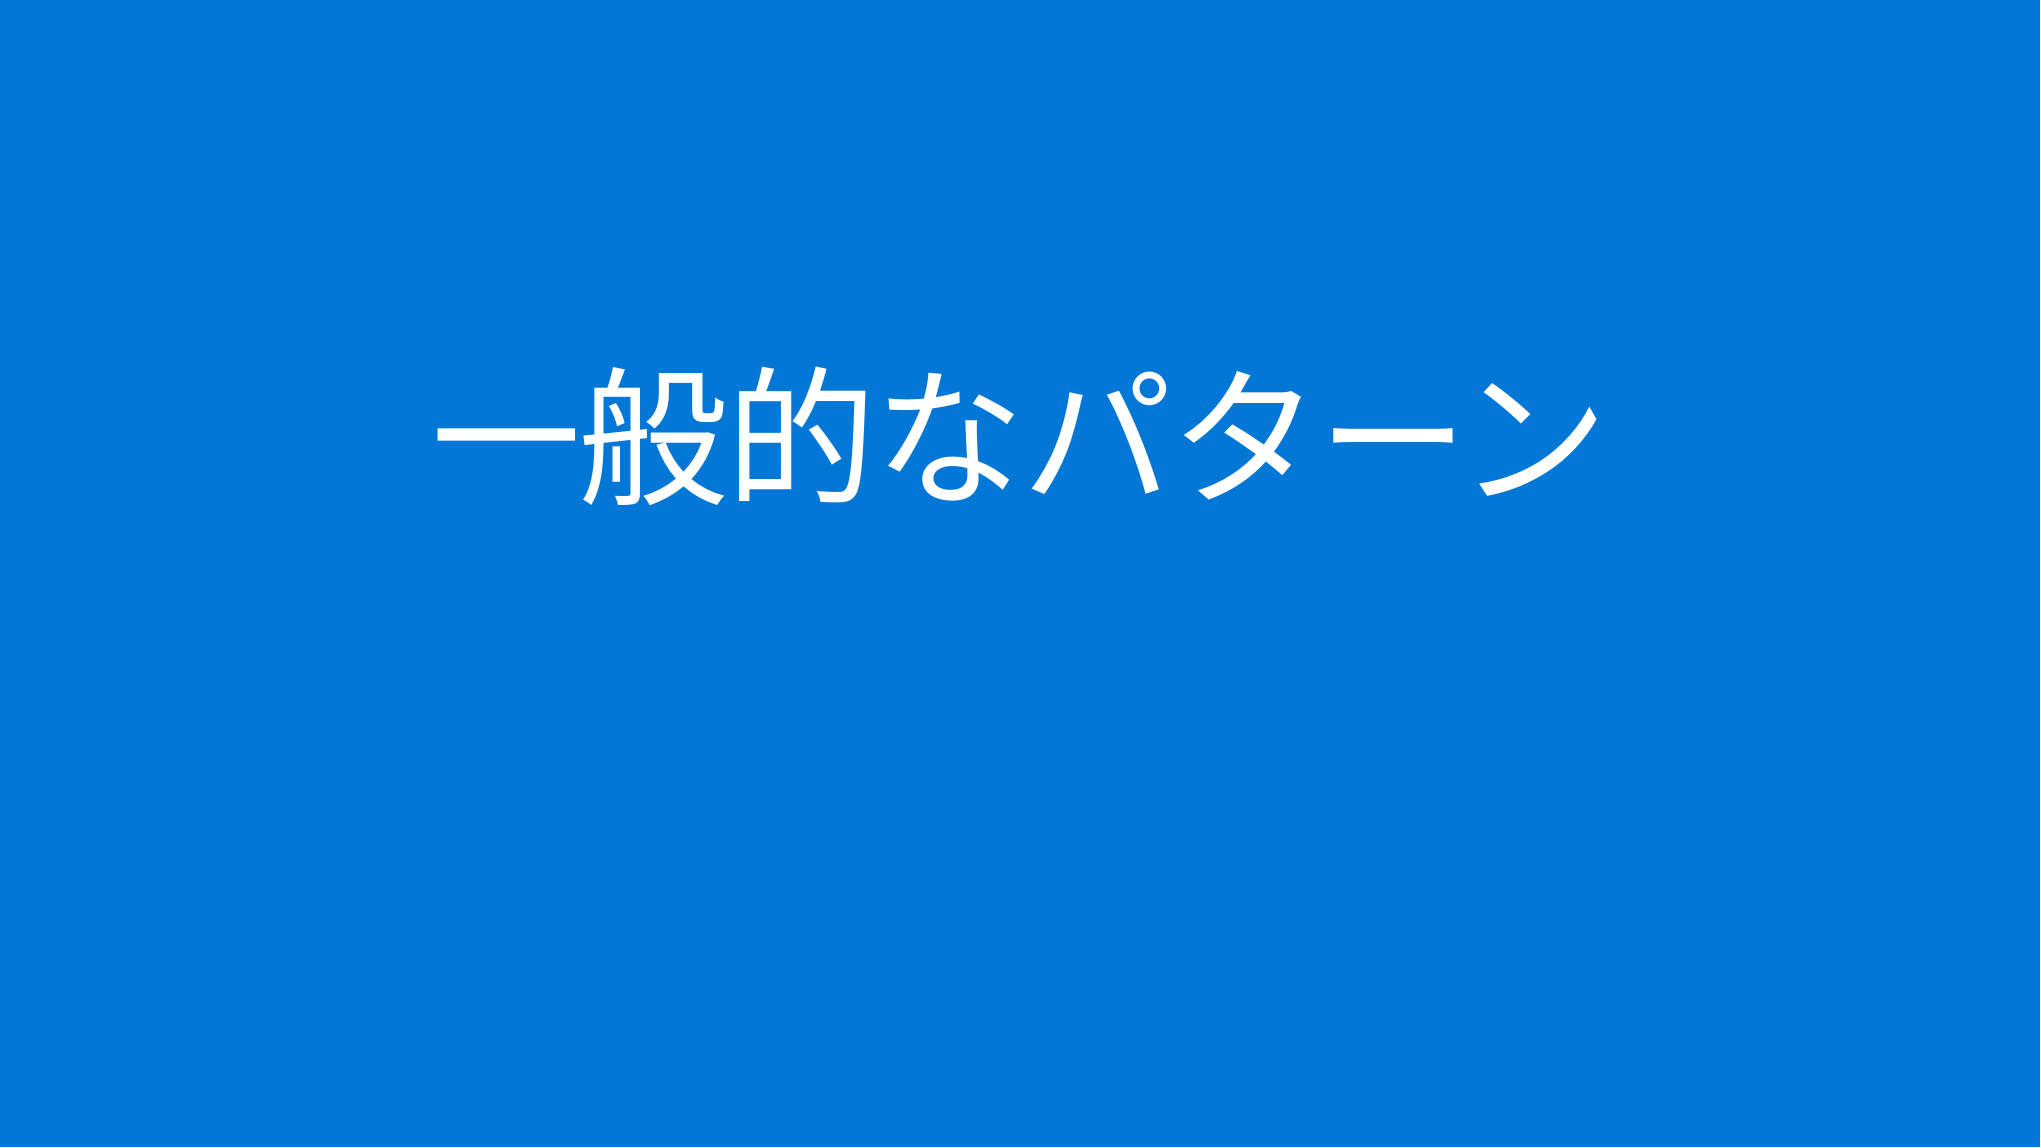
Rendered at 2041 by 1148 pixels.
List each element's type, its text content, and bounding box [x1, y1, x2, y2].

title 一般的なパターン [45, 348, 1996, 543]
